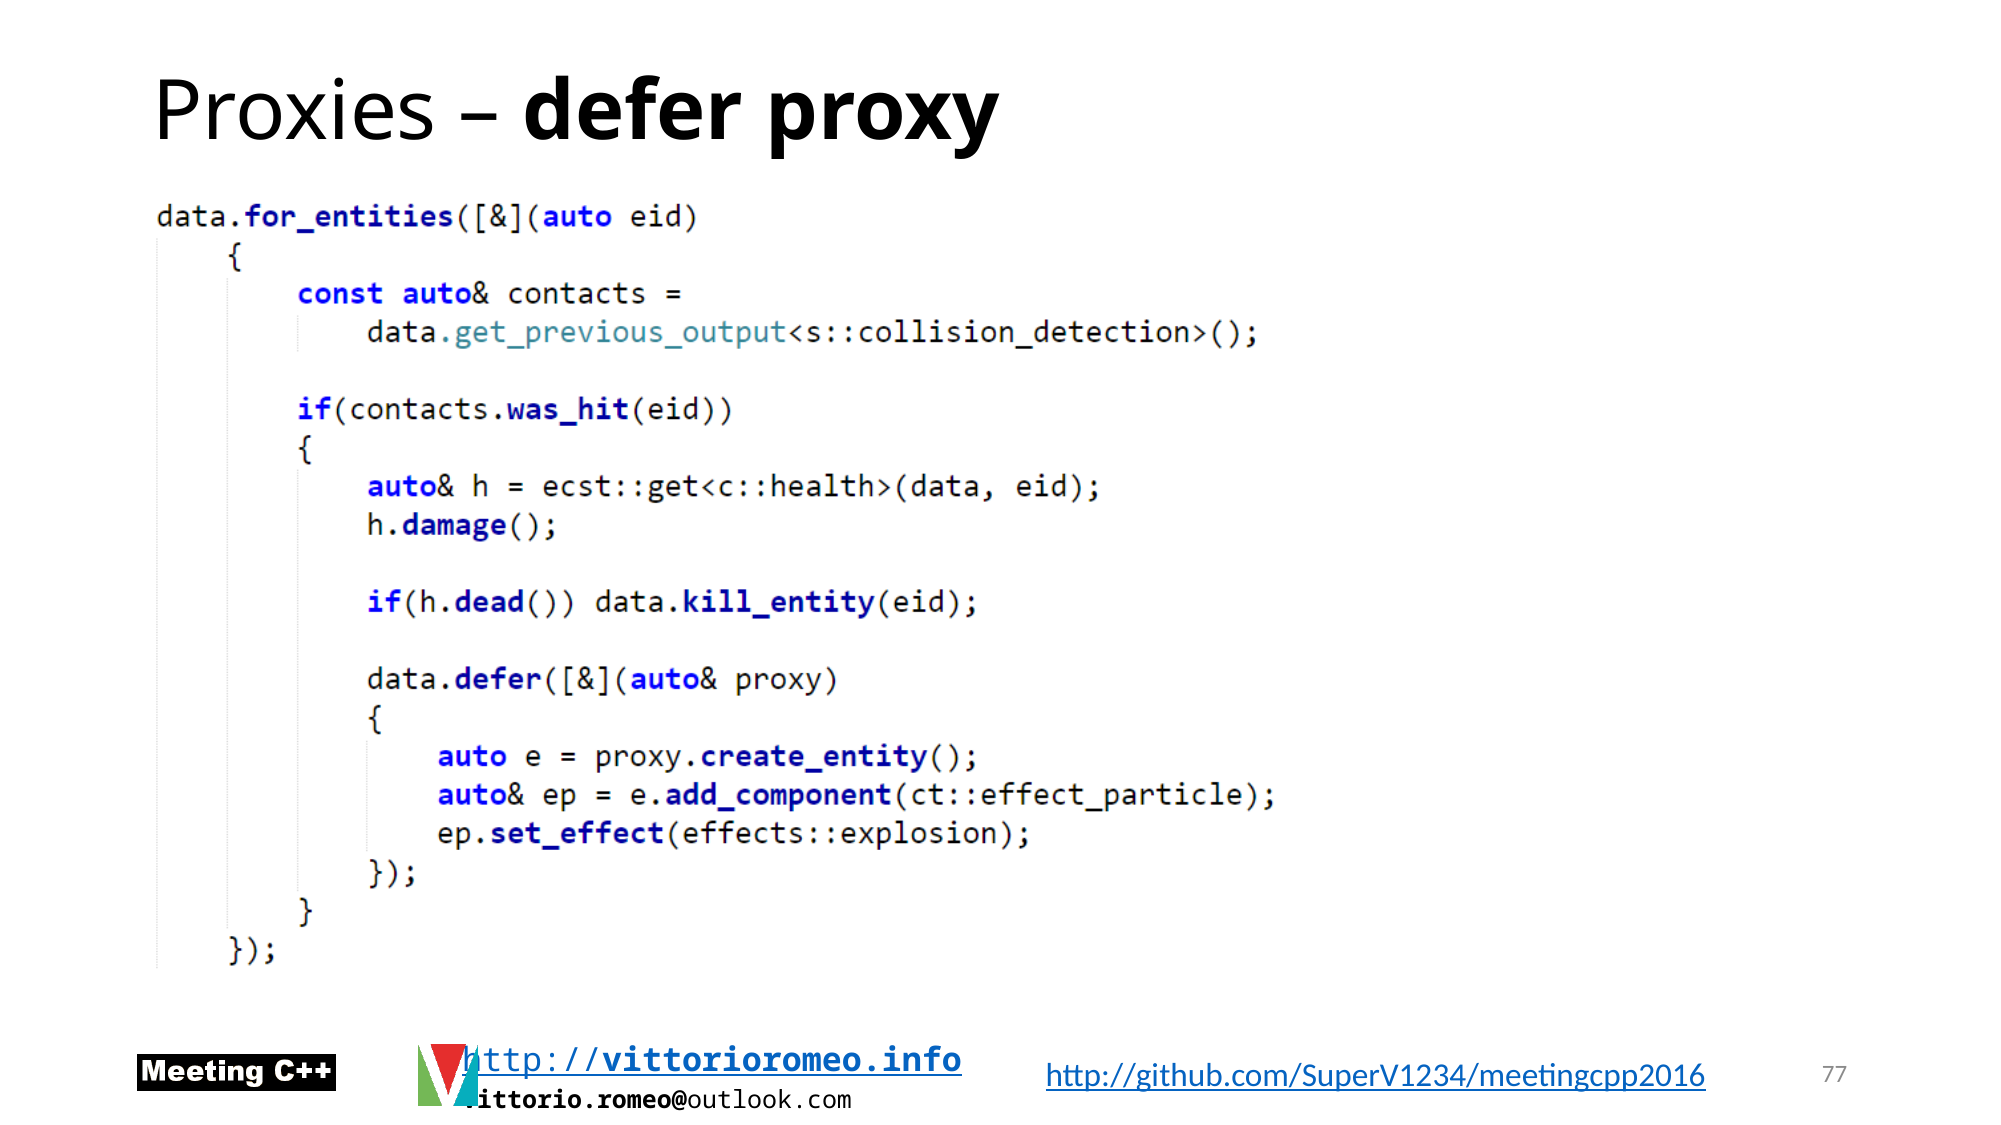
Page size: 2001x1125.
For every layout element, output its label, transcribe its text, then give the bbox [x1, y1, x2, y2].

title Proxies – defer proxy [137, 59, 1863, 166]
picture [418, 1044, 478, 1106]
picture [137, 1054, 336, 1091]
slide_number 77 [1793, 1042, 1863, 1103]
picture [137, 200, 1340, 972]
